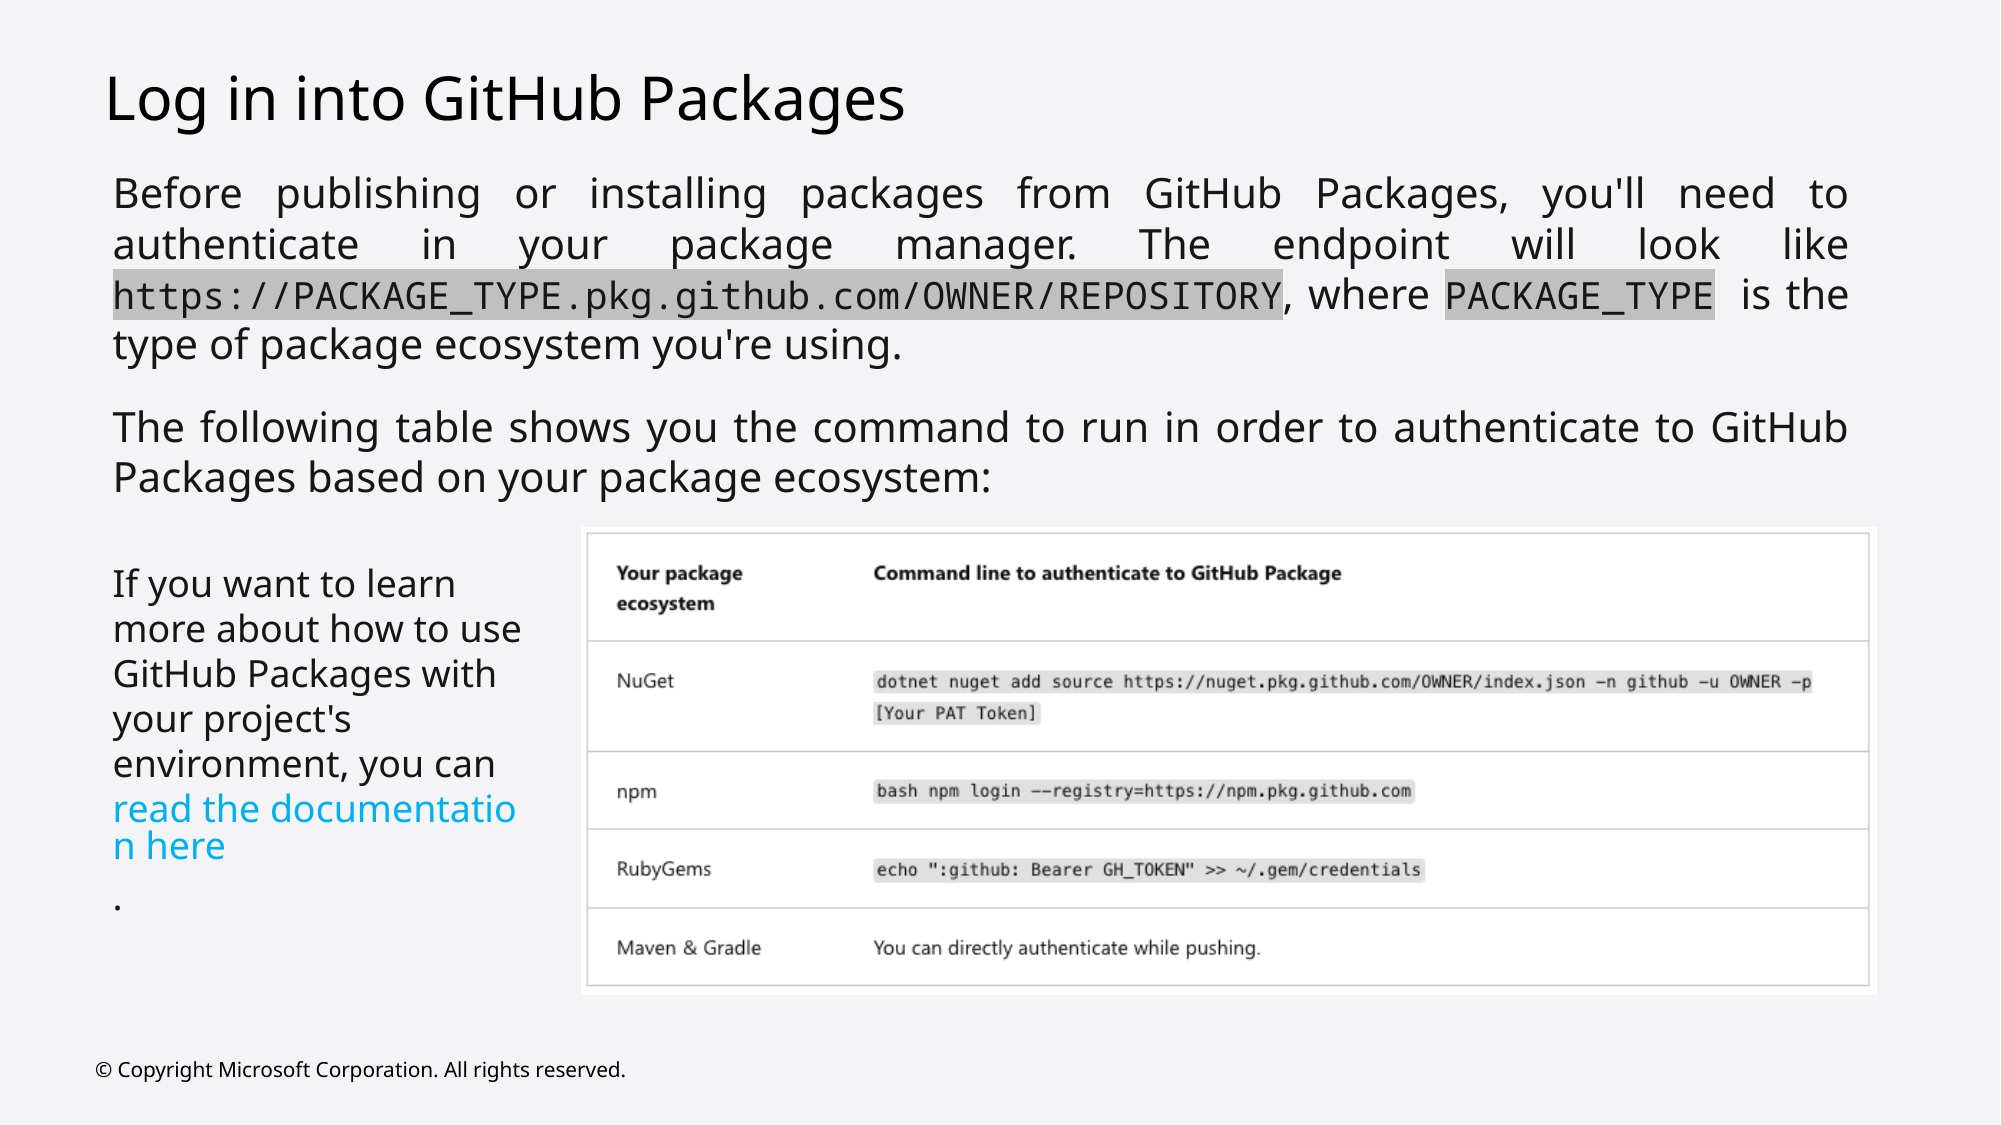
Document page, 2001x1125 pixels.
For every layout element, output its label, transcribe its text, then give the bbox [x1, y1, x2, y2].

text_box If you want to learn more about how to use GitHub Packages with your project's environment, you can read the documentation here. [112, 679, 541, 761]
text_box Before publishing or installing packages from GitHub Packages, you'll need to authenticate in your package manager. The endpoint will look like https://PACKAGE_TYPE.pkg.github.com/OWNER/REPOSITORY, where PACKAGE_TYPE is the type of package ecosystem you're using. The following table shows you the command to run in order to authenticate to GitHub Packages based on your package ecosystem: [112, 293, 1850, 375]
picture [581, 526, 1878, 995]
footer © Copyright Microsoft Corporation. All rights reserved. [95, 1053, 776, 1086]
title Log in into GitHub Packages [89, 60, 1434, 142]
